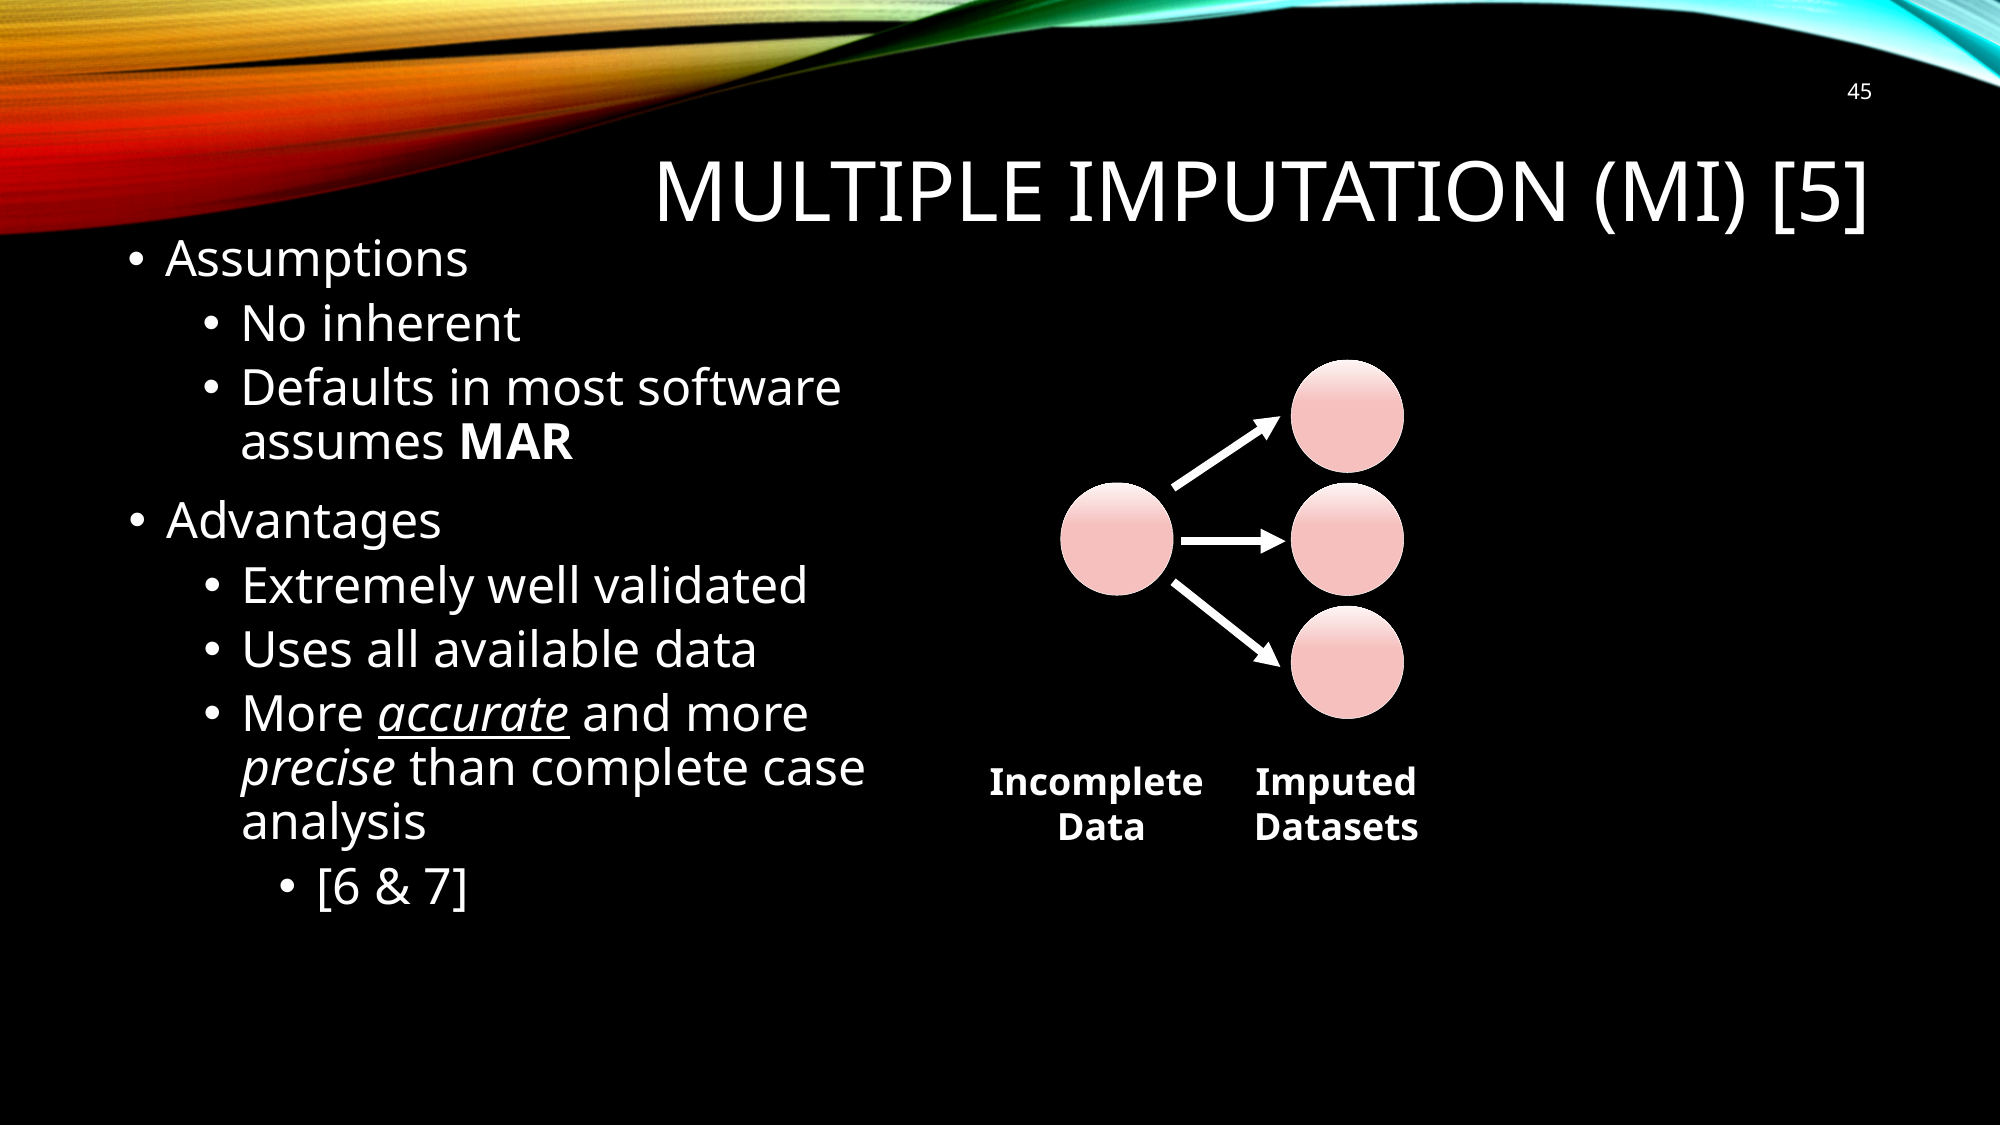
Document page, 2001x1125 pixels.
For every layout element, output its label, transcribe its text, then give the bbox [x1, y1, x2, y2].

text_box Incomplete Data [972, 741, 1231, 865]
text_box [1172, 415, 1281, 489]
picture [0, 0, 2000, 237]
text_box [1291, 360, 1404, 473]
title Multiple Imputation (MI) [5] [474, 88, 1888, 301]
text_box Imputed Datasets [1237, 741, 1436, 865]
text_box [1291, 606, 1404, 719]
text_box [1060, 482, 1174, 596]
text_box Advantages Extremely well validated Uses all available data More accurate and more precise than complete case analysis [6 & 7] [113, 488, 937, 1125]
text_box [1291, 483, 1404, 596]
slide_number 45 [1437, 62, 1888, 123]
list Assumptions No inherent Defaults in most software assumes MAR [112, 226, 936, 488]
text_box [1172, 581, 1281, 668]
